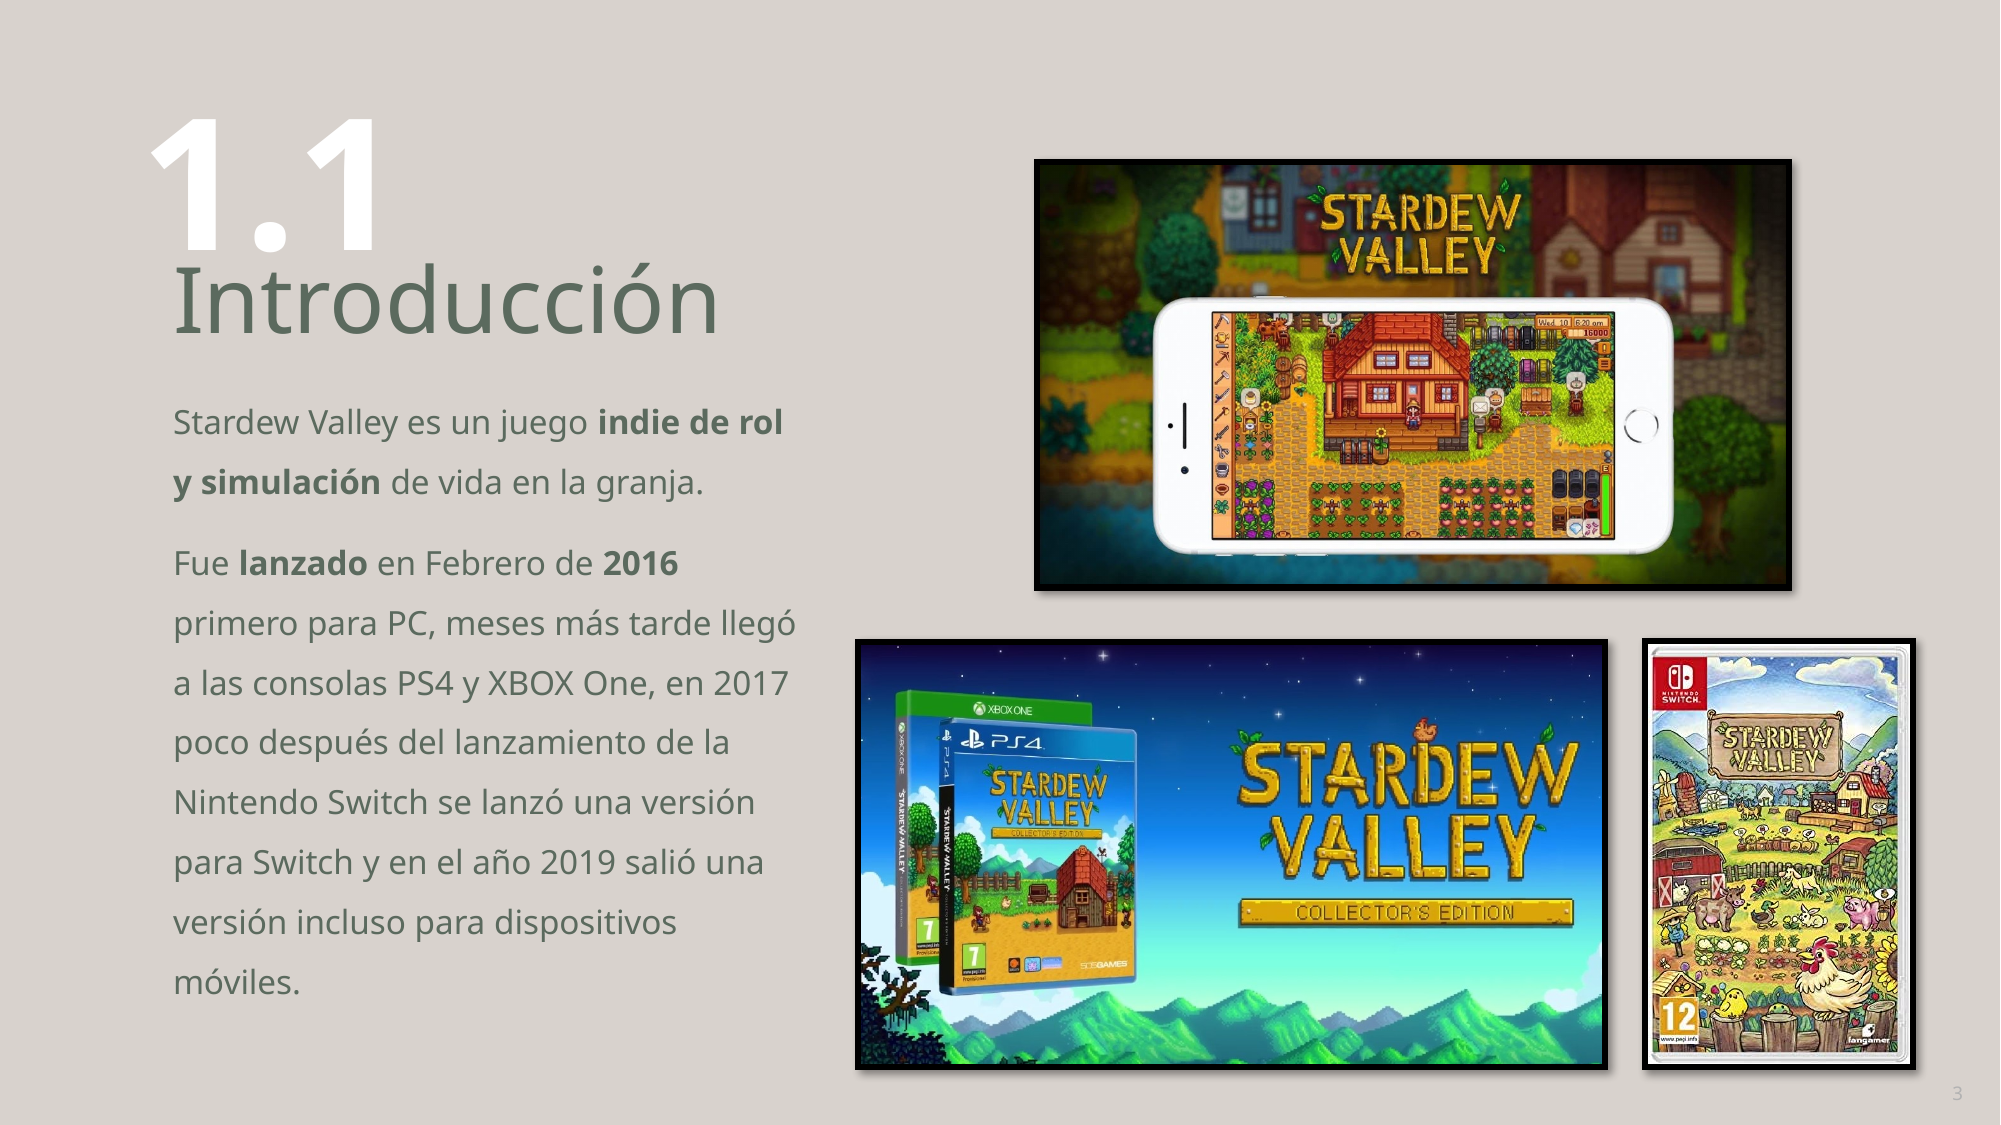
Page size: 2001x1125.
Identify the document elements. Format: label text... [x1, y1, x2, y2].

slide_number 3 [1528, 1064, 1979, 1124]
picture [1648, 644, 1910, 1065]
list Stardew Valley es un juego indie de rol y simulación de vida en la granja. Fue lanzado en Febrero de 2016 primero para PC, meses más tarde llegó a las consolas PS4 y XBOX One, en 2017 poco después del lanzamiento de la Nintendo Switch se lanzó una versión para Switch y en el año 2019 salió una versión incluso para dispositivos móviles. [158, 373, 825, 1094]
list 1.1 [124, 84, 610, 304]
picture [861, 644, 1602, 1065]
picture [1040, 165, 1786, 585]
title Introducción [158, 193, 804, 373]
